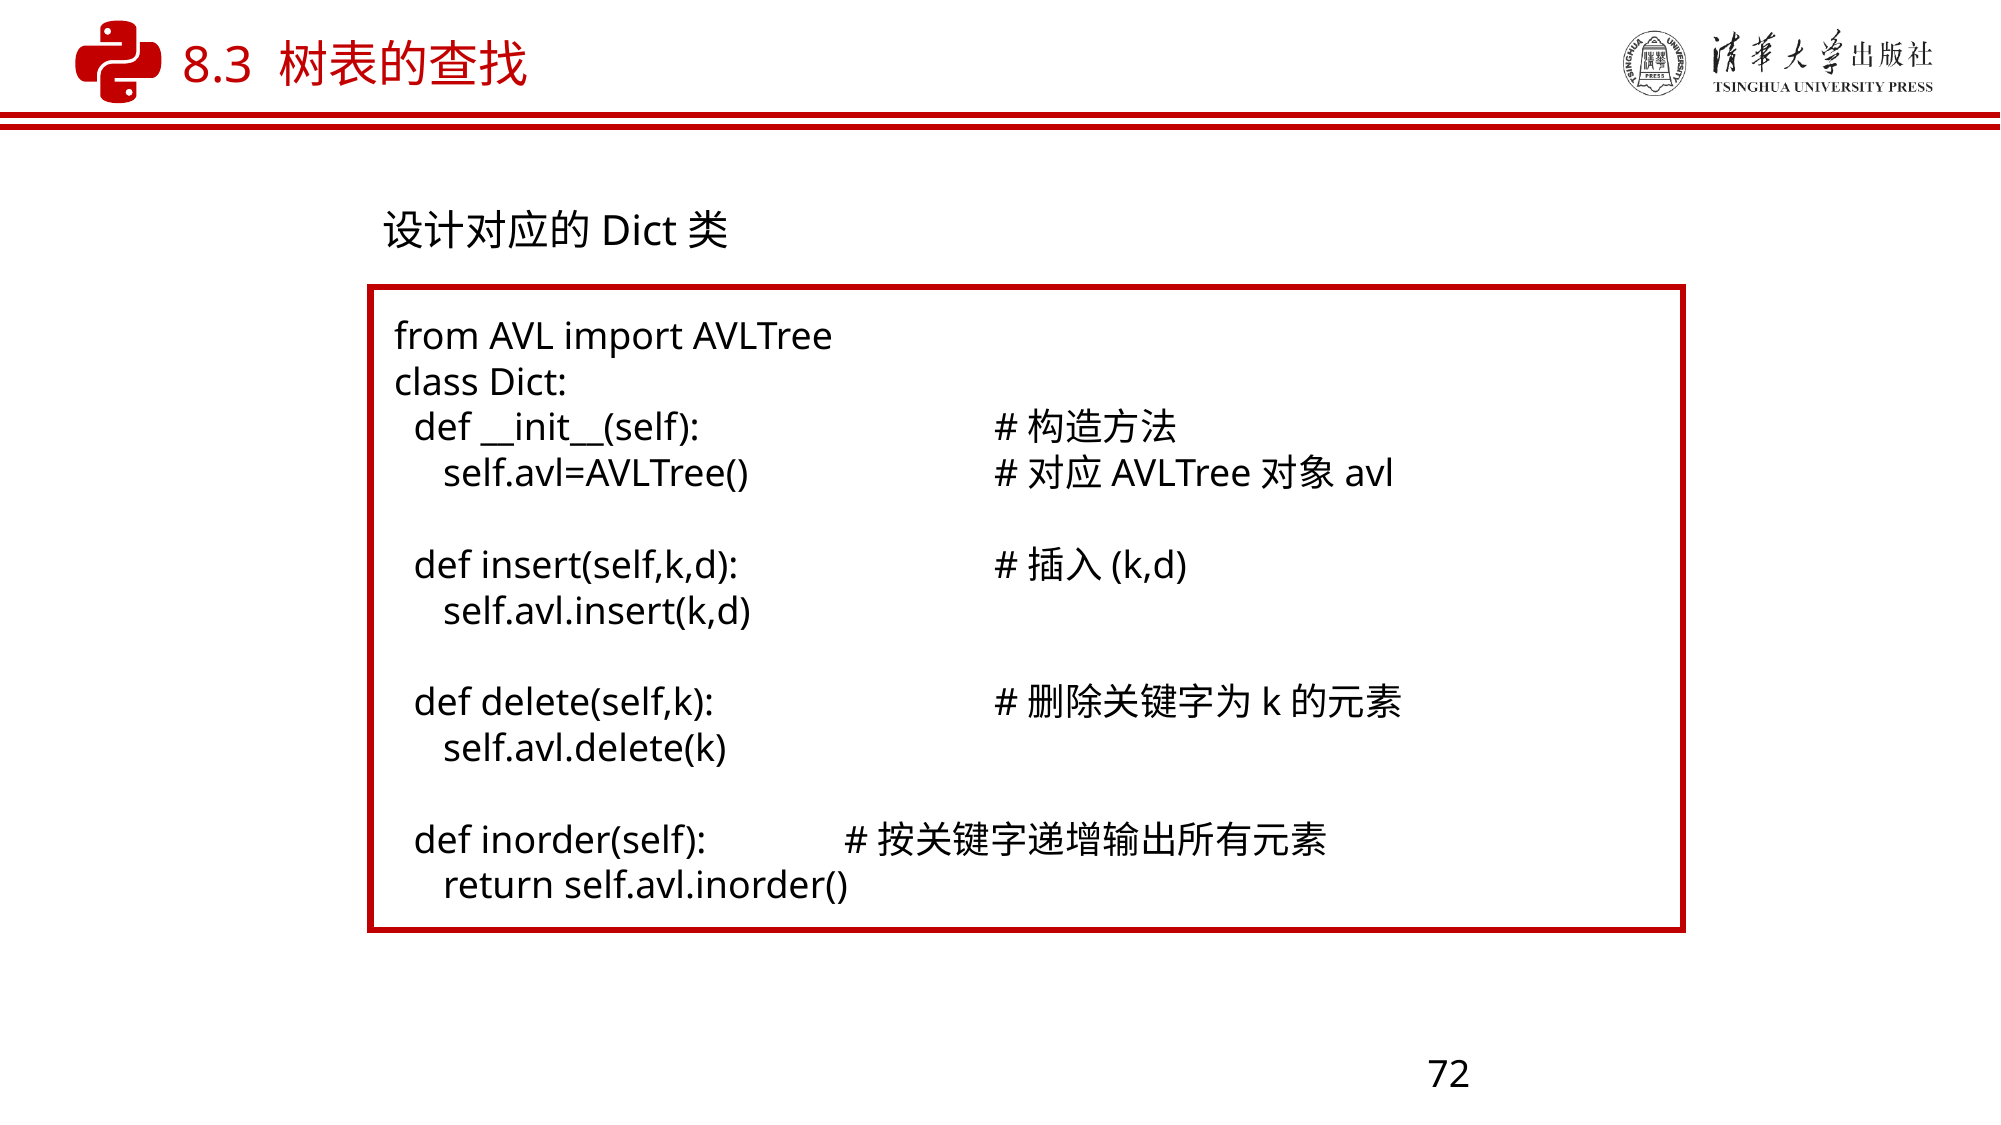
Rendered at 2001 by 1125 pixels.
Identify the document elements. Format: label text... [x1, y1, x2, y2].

text_box from AVL import AVLTree class Dict: def __init__(self): #构造方法 self.avl=AVLTree() #对应AVLTree对象avl def insert(self,k,d): #插入(k,d) self.avl.insert(k,d) def delete(self,k): #删除关键字为k的元素 self.avl.delete(k) def inorder(self): #按关键字递增输出所有元素 return self.avl.inorder() [370, 286, 1684, 931]
slide_number 72 [1412, 1042, 1863, 1103]
text_box 设计对应的Dict类 [367, 196, 872, 262]
text_box 8.3 树表的查找 [167, 24, 543, 100]
